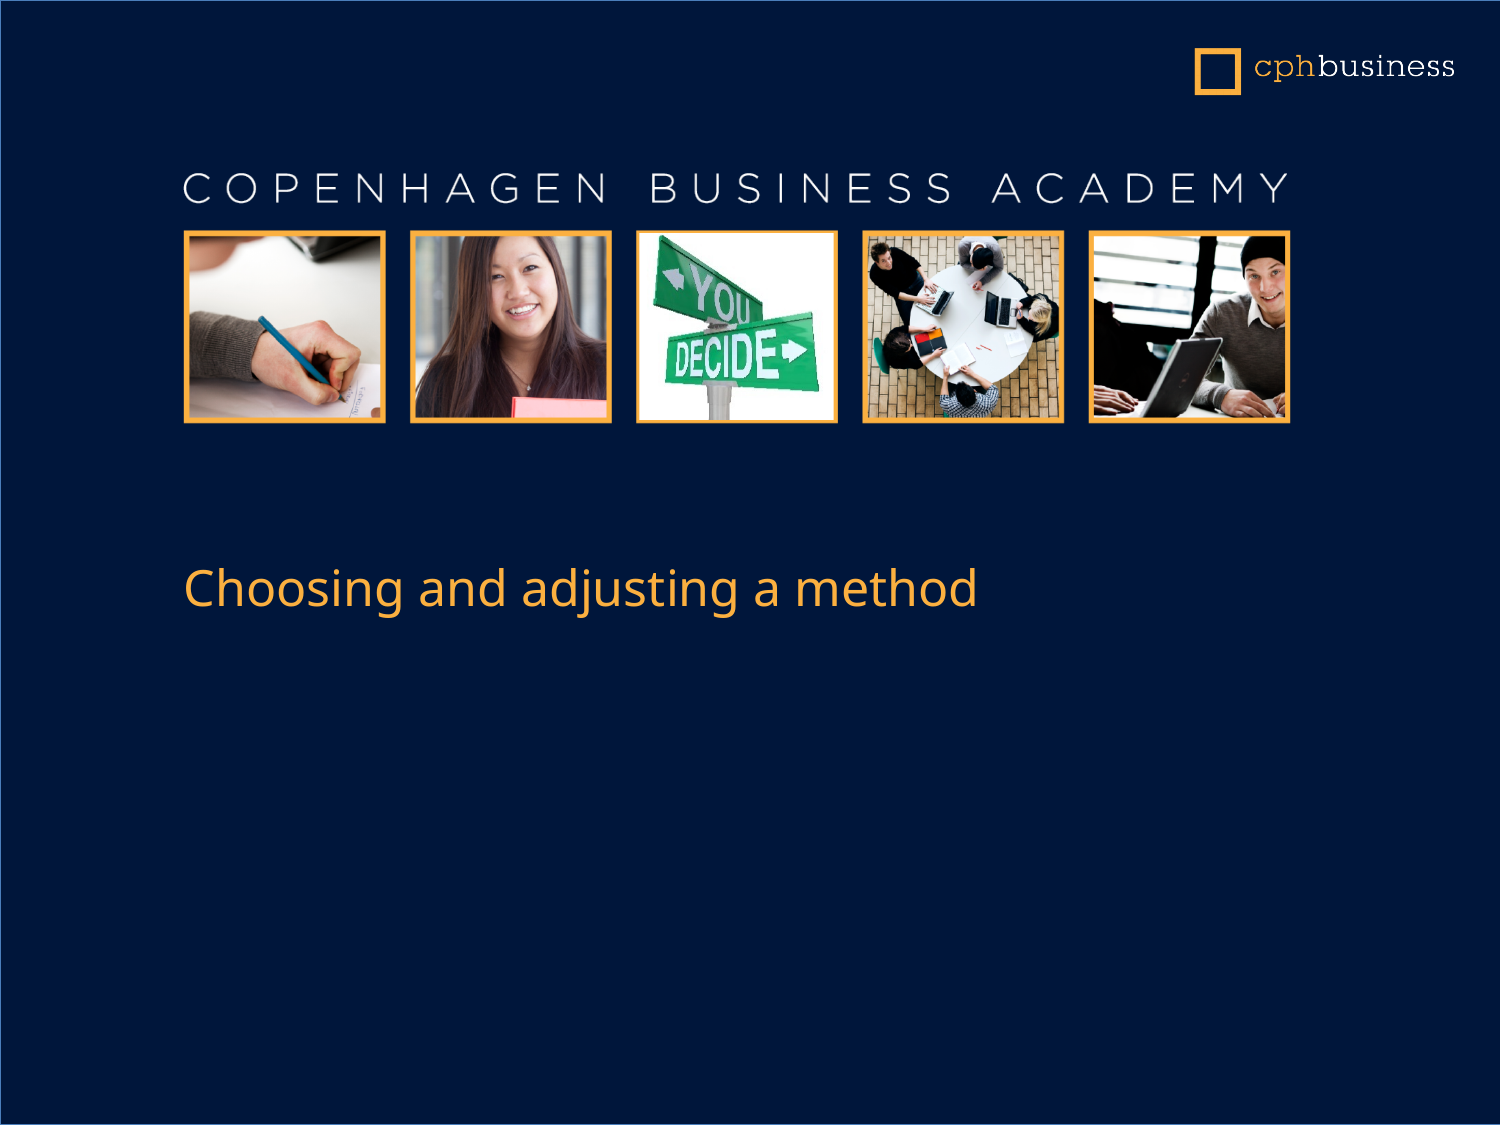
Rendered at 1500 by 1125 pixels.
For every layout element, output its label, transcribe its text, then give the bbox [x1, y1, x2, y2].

picture [183, 173, 1438, 500]
list Choosing and adjusting a method [170, 549, 1287, 668]
picture [1147, 1, 1500, 142]
